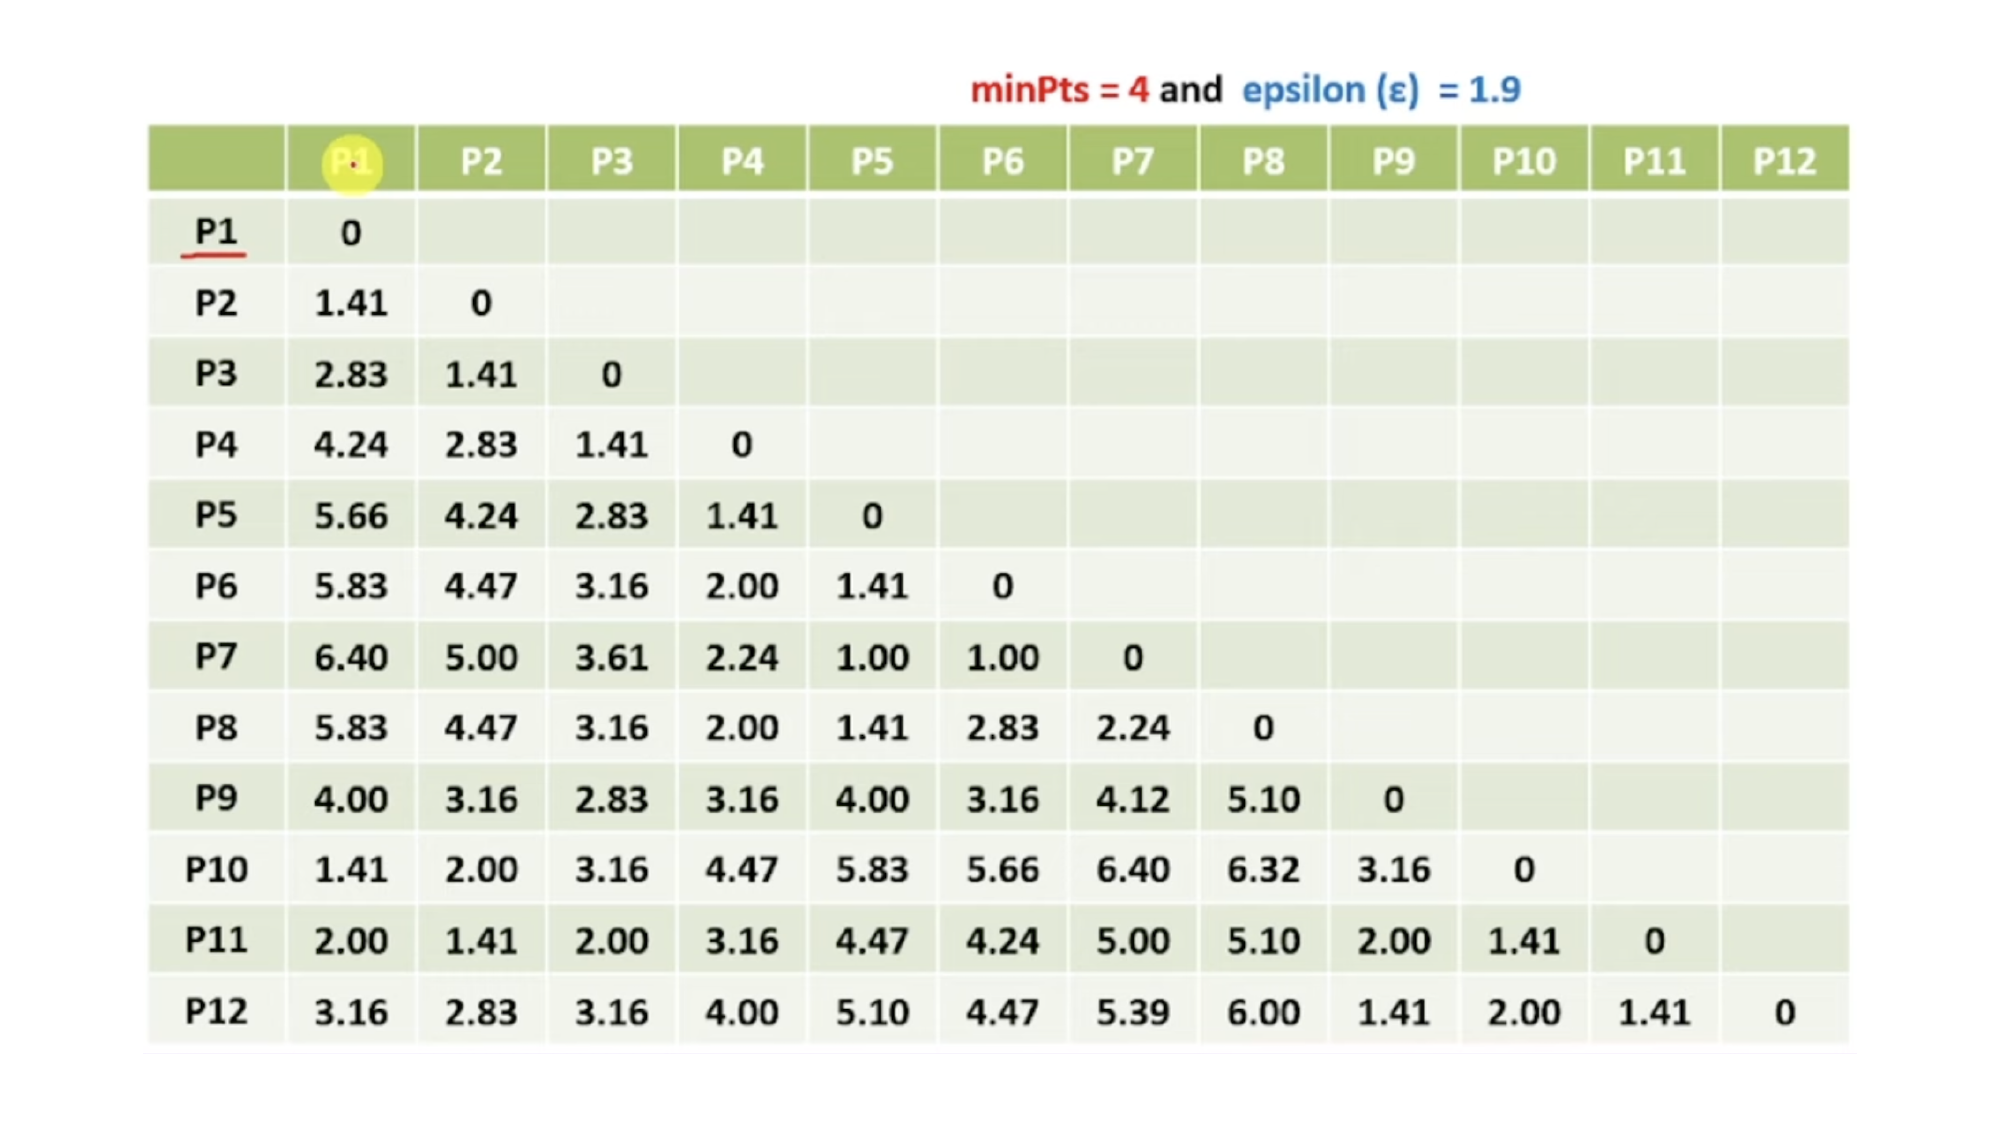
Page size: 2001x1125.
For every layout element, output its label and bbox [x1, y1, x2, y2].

list [143, 71, 1857, 1054]
